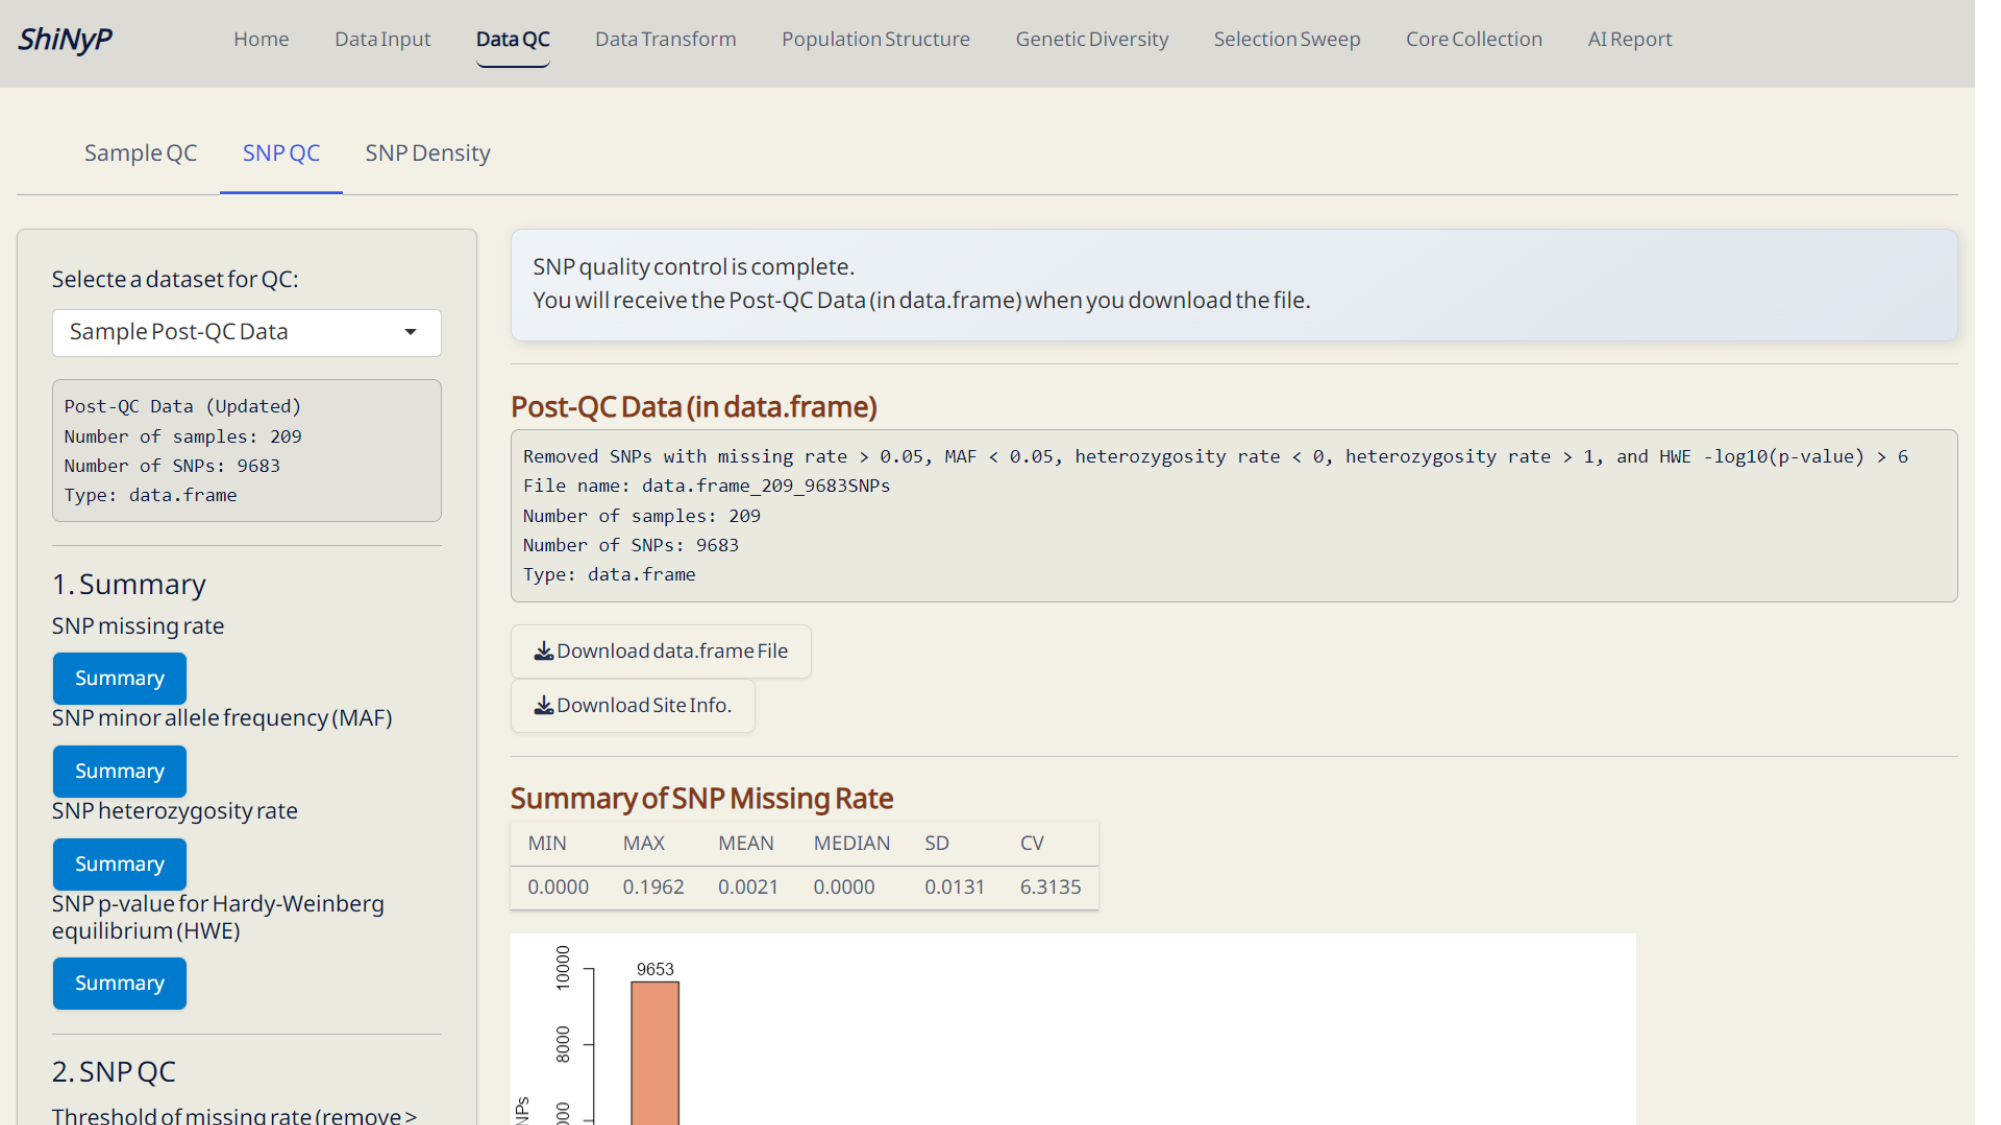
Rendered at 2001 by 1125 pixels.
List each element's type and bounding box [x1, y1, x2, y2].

text_box [0, 0, 1976, 1125]
